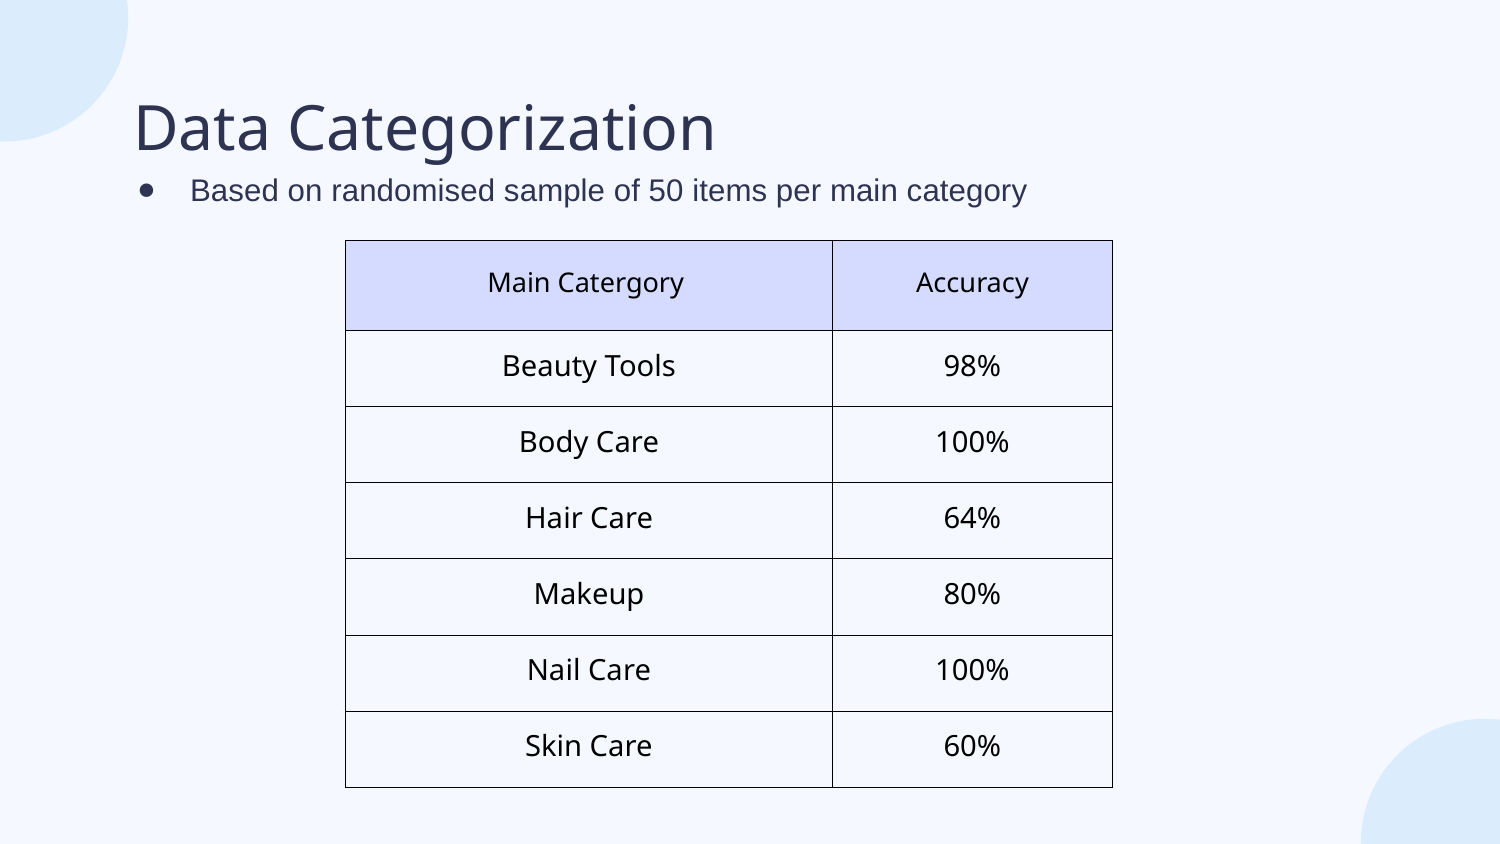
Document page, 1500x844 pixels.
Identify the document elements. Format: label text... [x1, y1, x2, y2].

table_cell 64% [833, 483, 1112, 558]
table_cell Nail Care [346, 636, 832, 711]
text_box Based on randomised sample of 50 items per main category [100, 154, 1193, 249]
table_cell 98% [833, 331, 1112, 406]
table_cell 100% [833, 636, 1112, 711]
table_cell 100% [833, 407, 1112, 482]
table_header Main Catergory [346, 249, 832, 330]
table_cell Beauty Tools [346, 331, 832, 406]
table_cell Skin Care [346, 712, 832, 787]
table_cell Body Care [346, 407, 832, 482]
table_cell 80% [833, 559, 1112, 635]
table_header Accuracy [833, 249, 1112, 330]
title Data Categorization [118, 72, 1382, 167]
table_cell Makeup [346, 559, 832, 635]
table_cell Hair Care [346, 483, 832, 558]
table_cell 60% [833, 712, 1112, 787]
